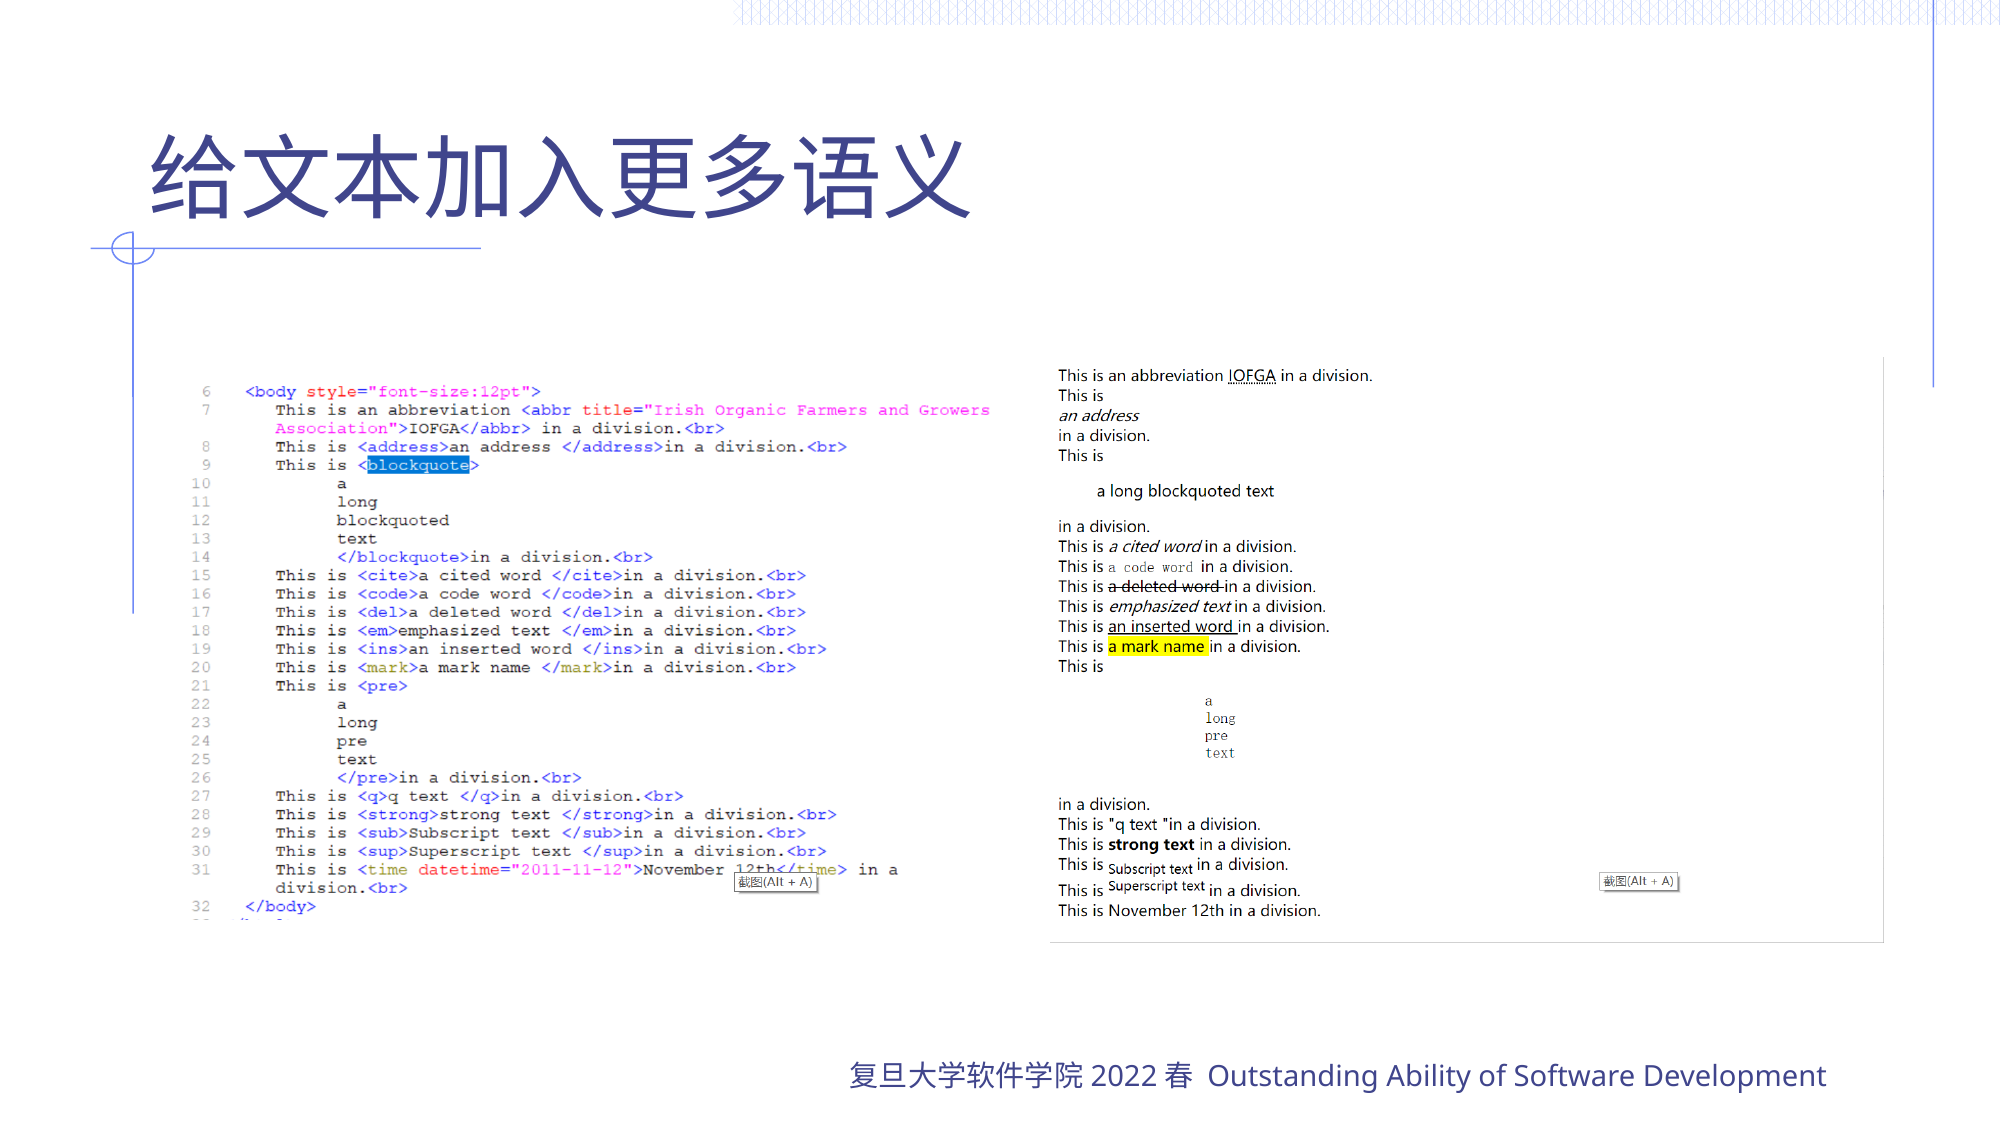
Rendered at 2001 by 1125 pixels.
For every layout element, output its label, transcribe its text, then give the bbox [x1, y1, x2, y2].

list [183, 379, 1017, 920]
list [1049, 357, 1884, 943]
title 给文本加入更多语义 [133, 50, 1834, 238]
